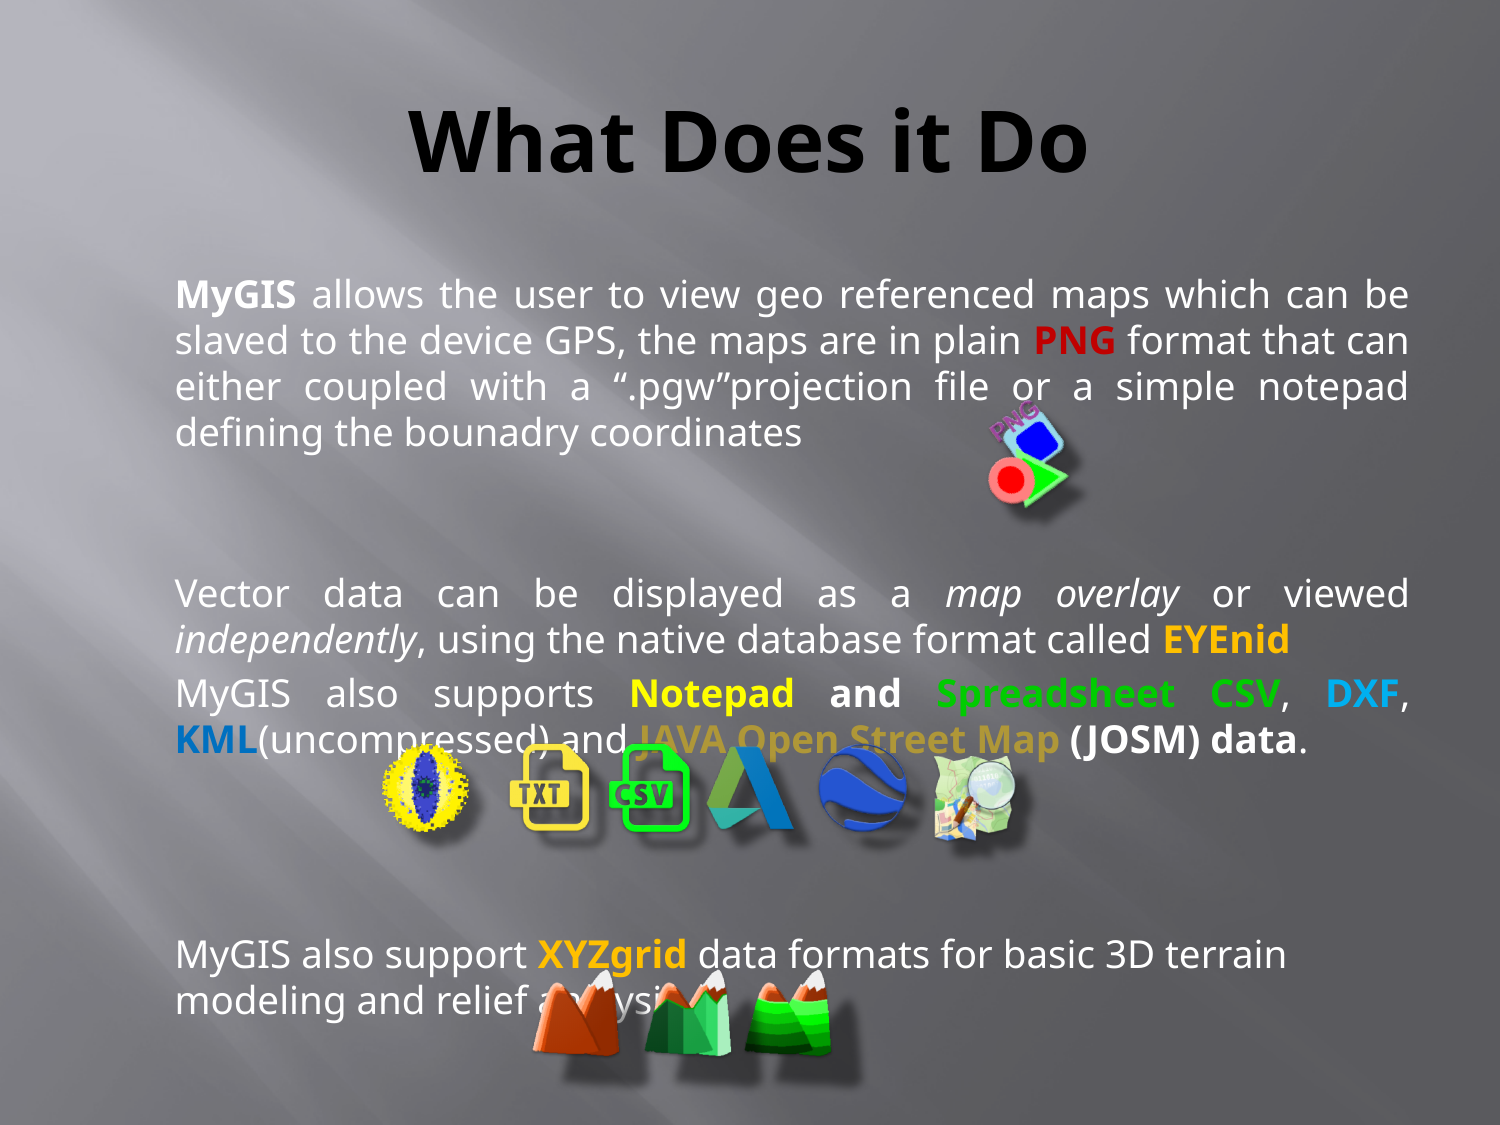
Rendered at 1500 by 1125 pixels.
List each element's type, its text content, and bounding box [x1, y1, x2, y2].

picture [924, 749, 1026, 851]
picture [637, 962, 839, 1064]
title What Does it Do [75, 45, 1425, 233]
picture [499, 737, 801, 839]
picture [524, 962, 626, 1064]
list MyGIS allows the user to view geo referenced maps which can be slaved to the device GPS, the maps are in plain PNG format that can either coupled with a “.pgw”projection file or a simple notepad defining the bounadry coordinates Vector data can be displayed as a map overlay or viewed independently, using the native database format called EYEnid MyGIS also supports Notepad and Spreadsheet CSV, DXF, KML(uncompressed) and JAVA Open Street Map (JOSM) data. MyGIS also support XYZgrid data formats for basic 3D terrain modeling and relief analysis. [75, 262, 1425, 1035]
picture [812, 737, 914, 839]
picture [951, 387, 1091, 528]
picture [374, 737, 476, 838]
